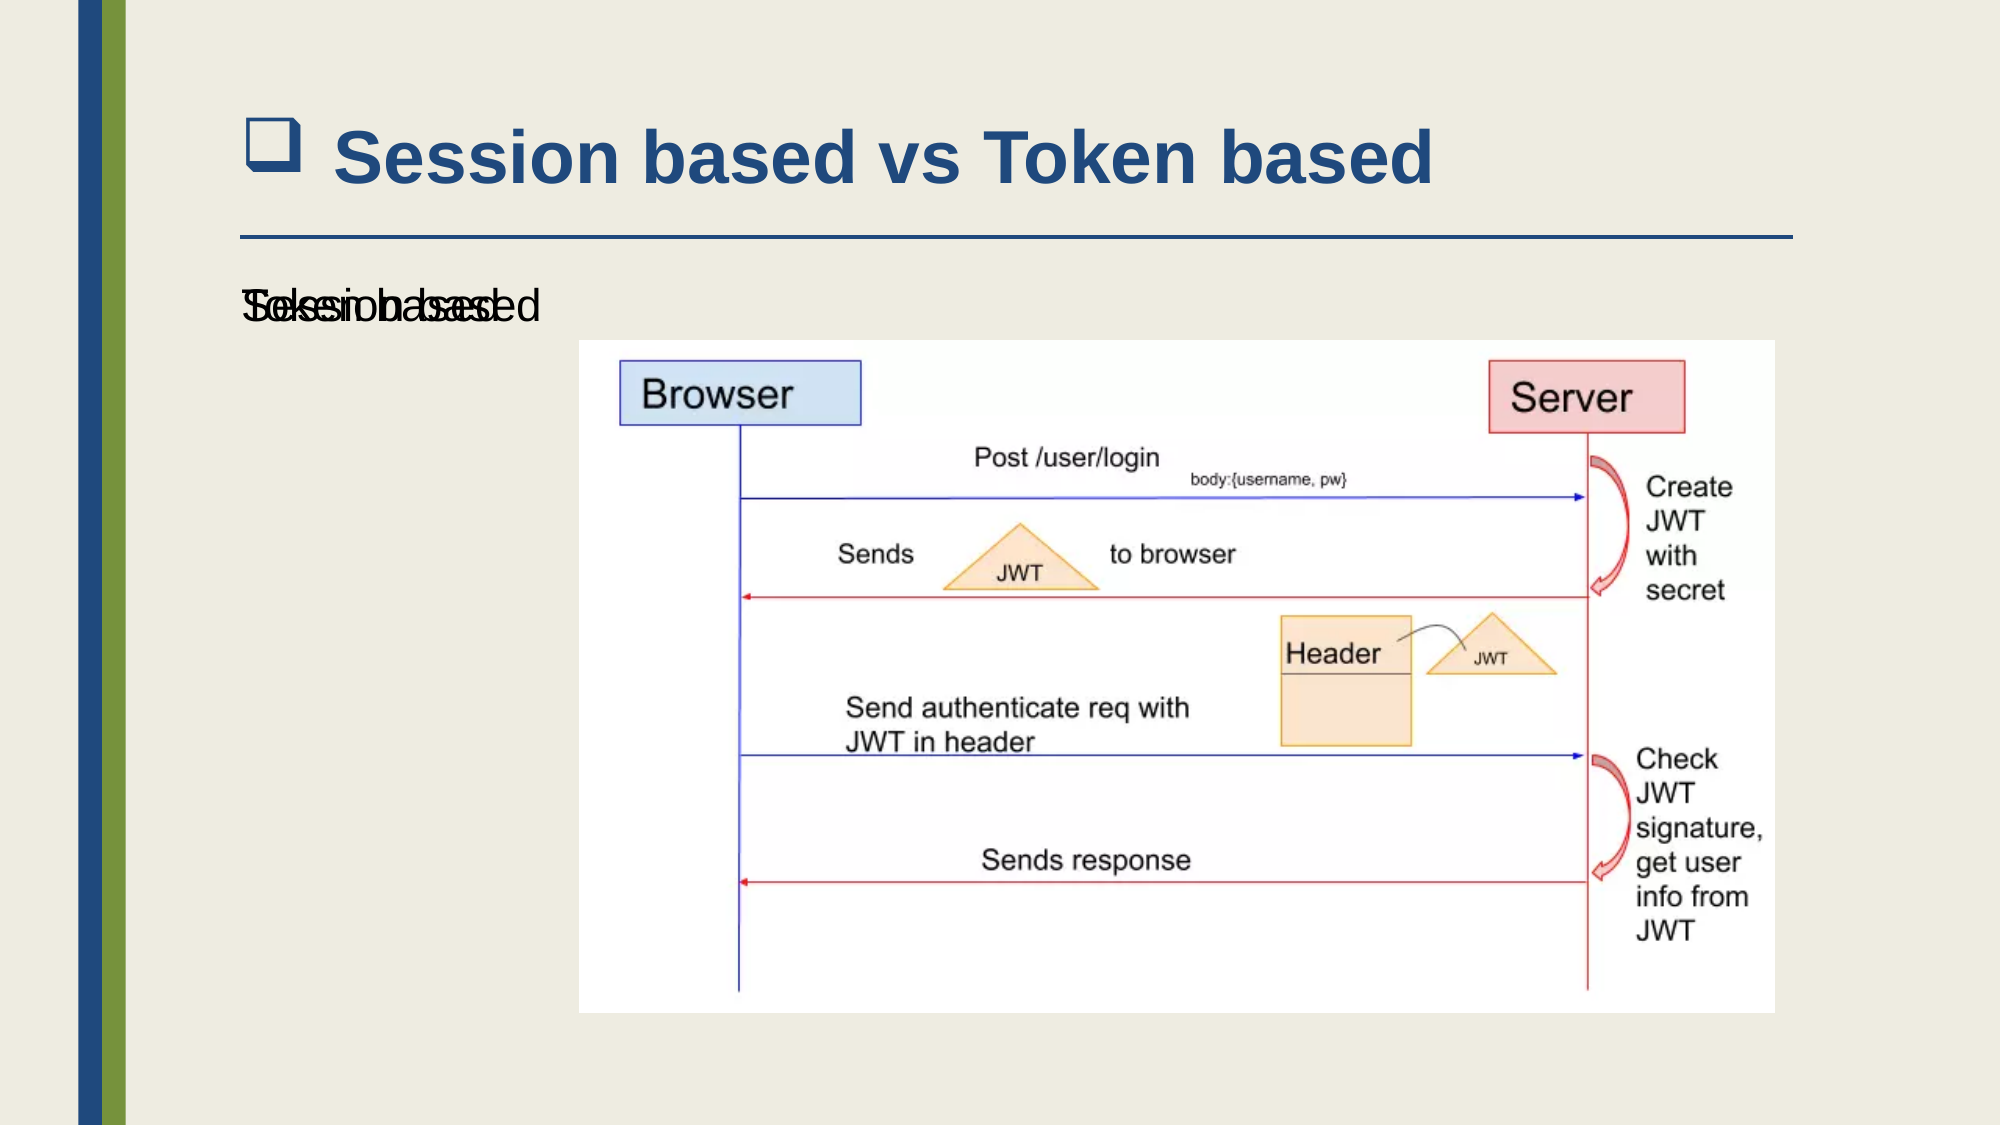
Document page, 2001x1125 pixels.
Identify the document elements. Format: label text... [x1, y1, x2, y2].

text_box Token based [226, 268, 517, 338]
title Session based vs Token based [225, 112, 1800, 231]
picture [579, 340, 1775, 1013]
text_box Session based [517, 268, 558, 338]
